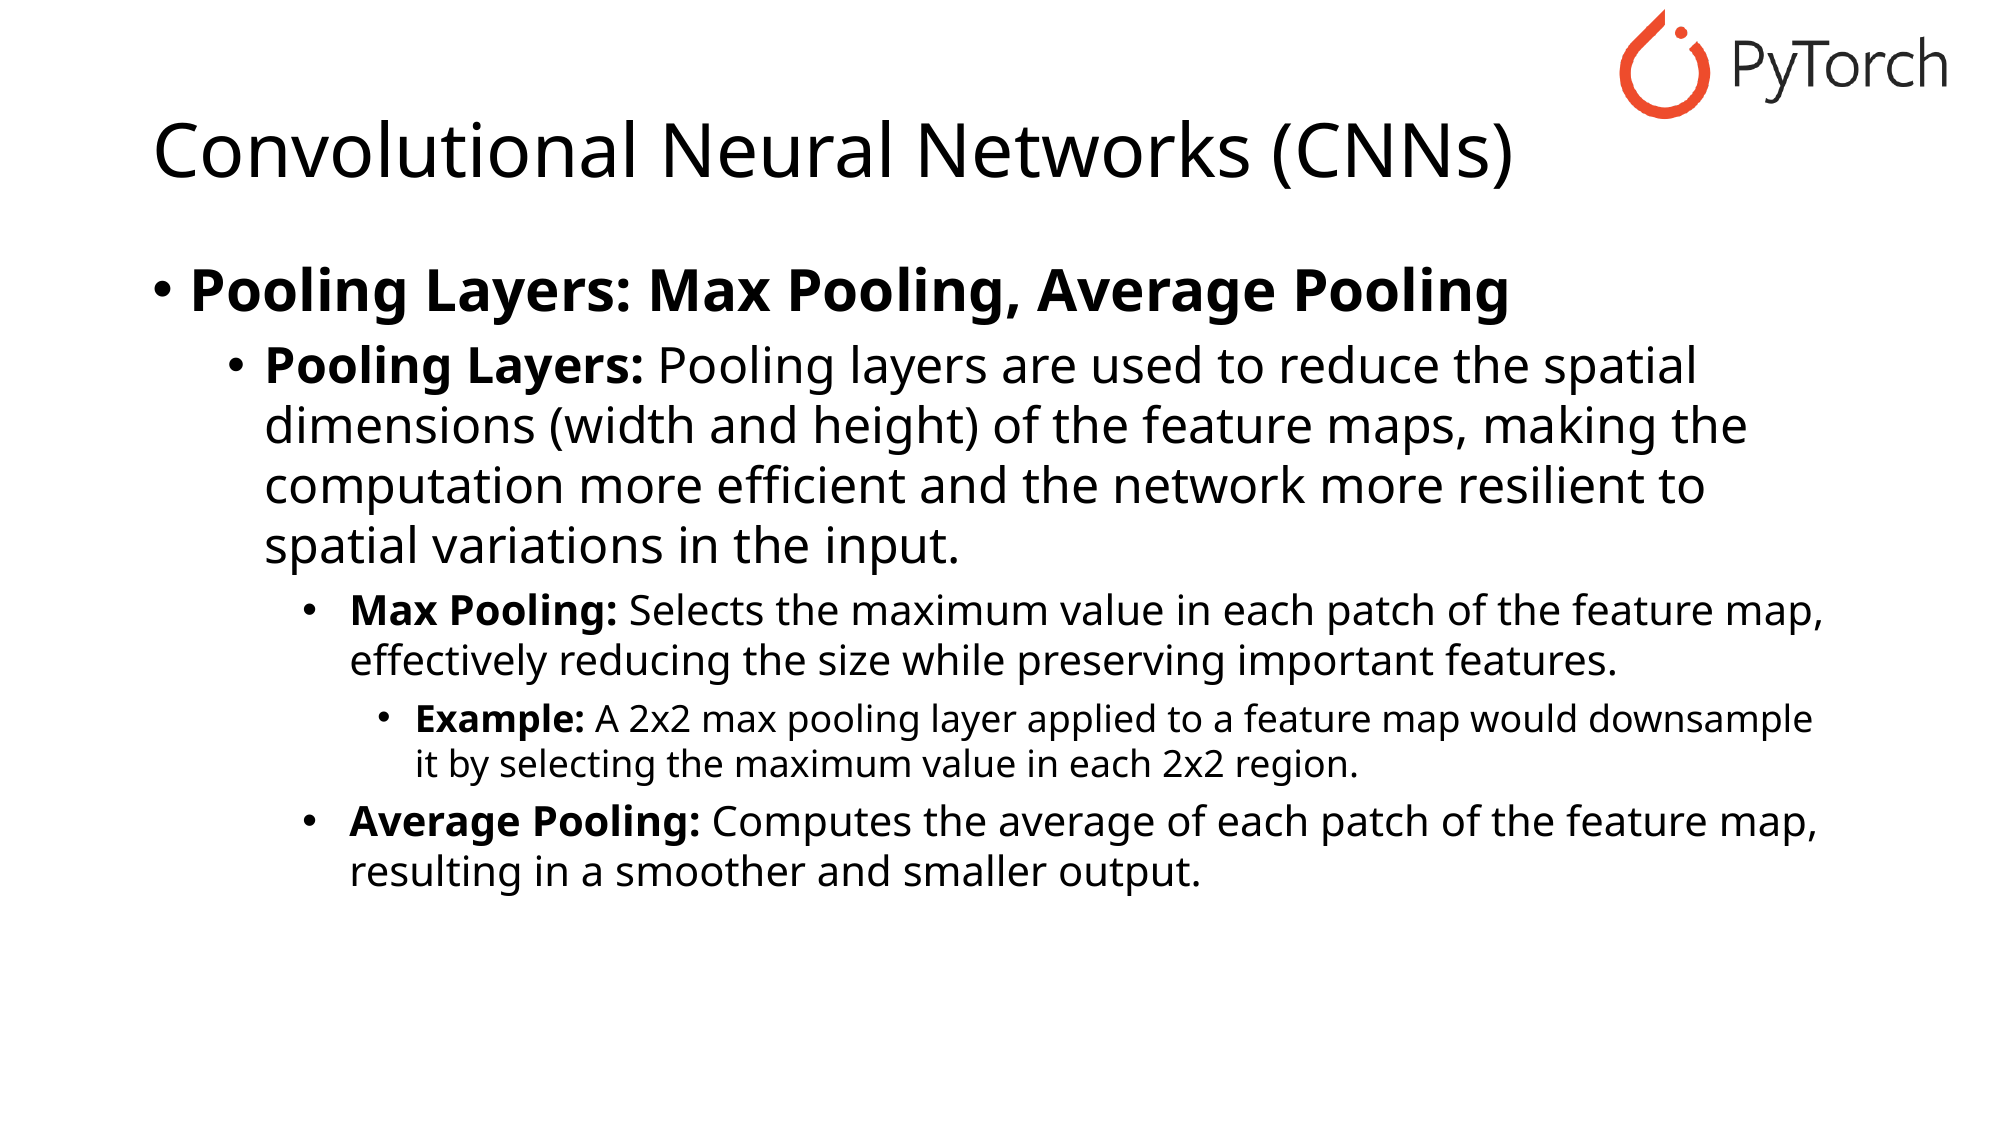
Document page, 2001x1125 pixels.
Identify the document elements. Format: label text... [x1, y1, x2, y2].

list Pooling Layers: Max Pooling, Average Pooling Pooling Layers: Pooling layers are used to reduce the spatial dimensions (width and height) of the feature maps, making the computation more efficient and the network more resilient to spatial variations in the input. Max Pooling: Selects the maximum value in each patch of the feature map, effectively reducing the size while preserving important features. Example: A 2x2 max pooling layer applied to a feature map would downsample it by selecting the maximum value in each 2x2 region. Average Pooling: Computes the average of each patch of the feature map, resulting in a smoother and smaller output. [137, 245, 1863, 1036]
title Convolutional Neural Networks (CNNs) [137, 59, 1863, 245]
picture [1596, 0, 1970, 157]
